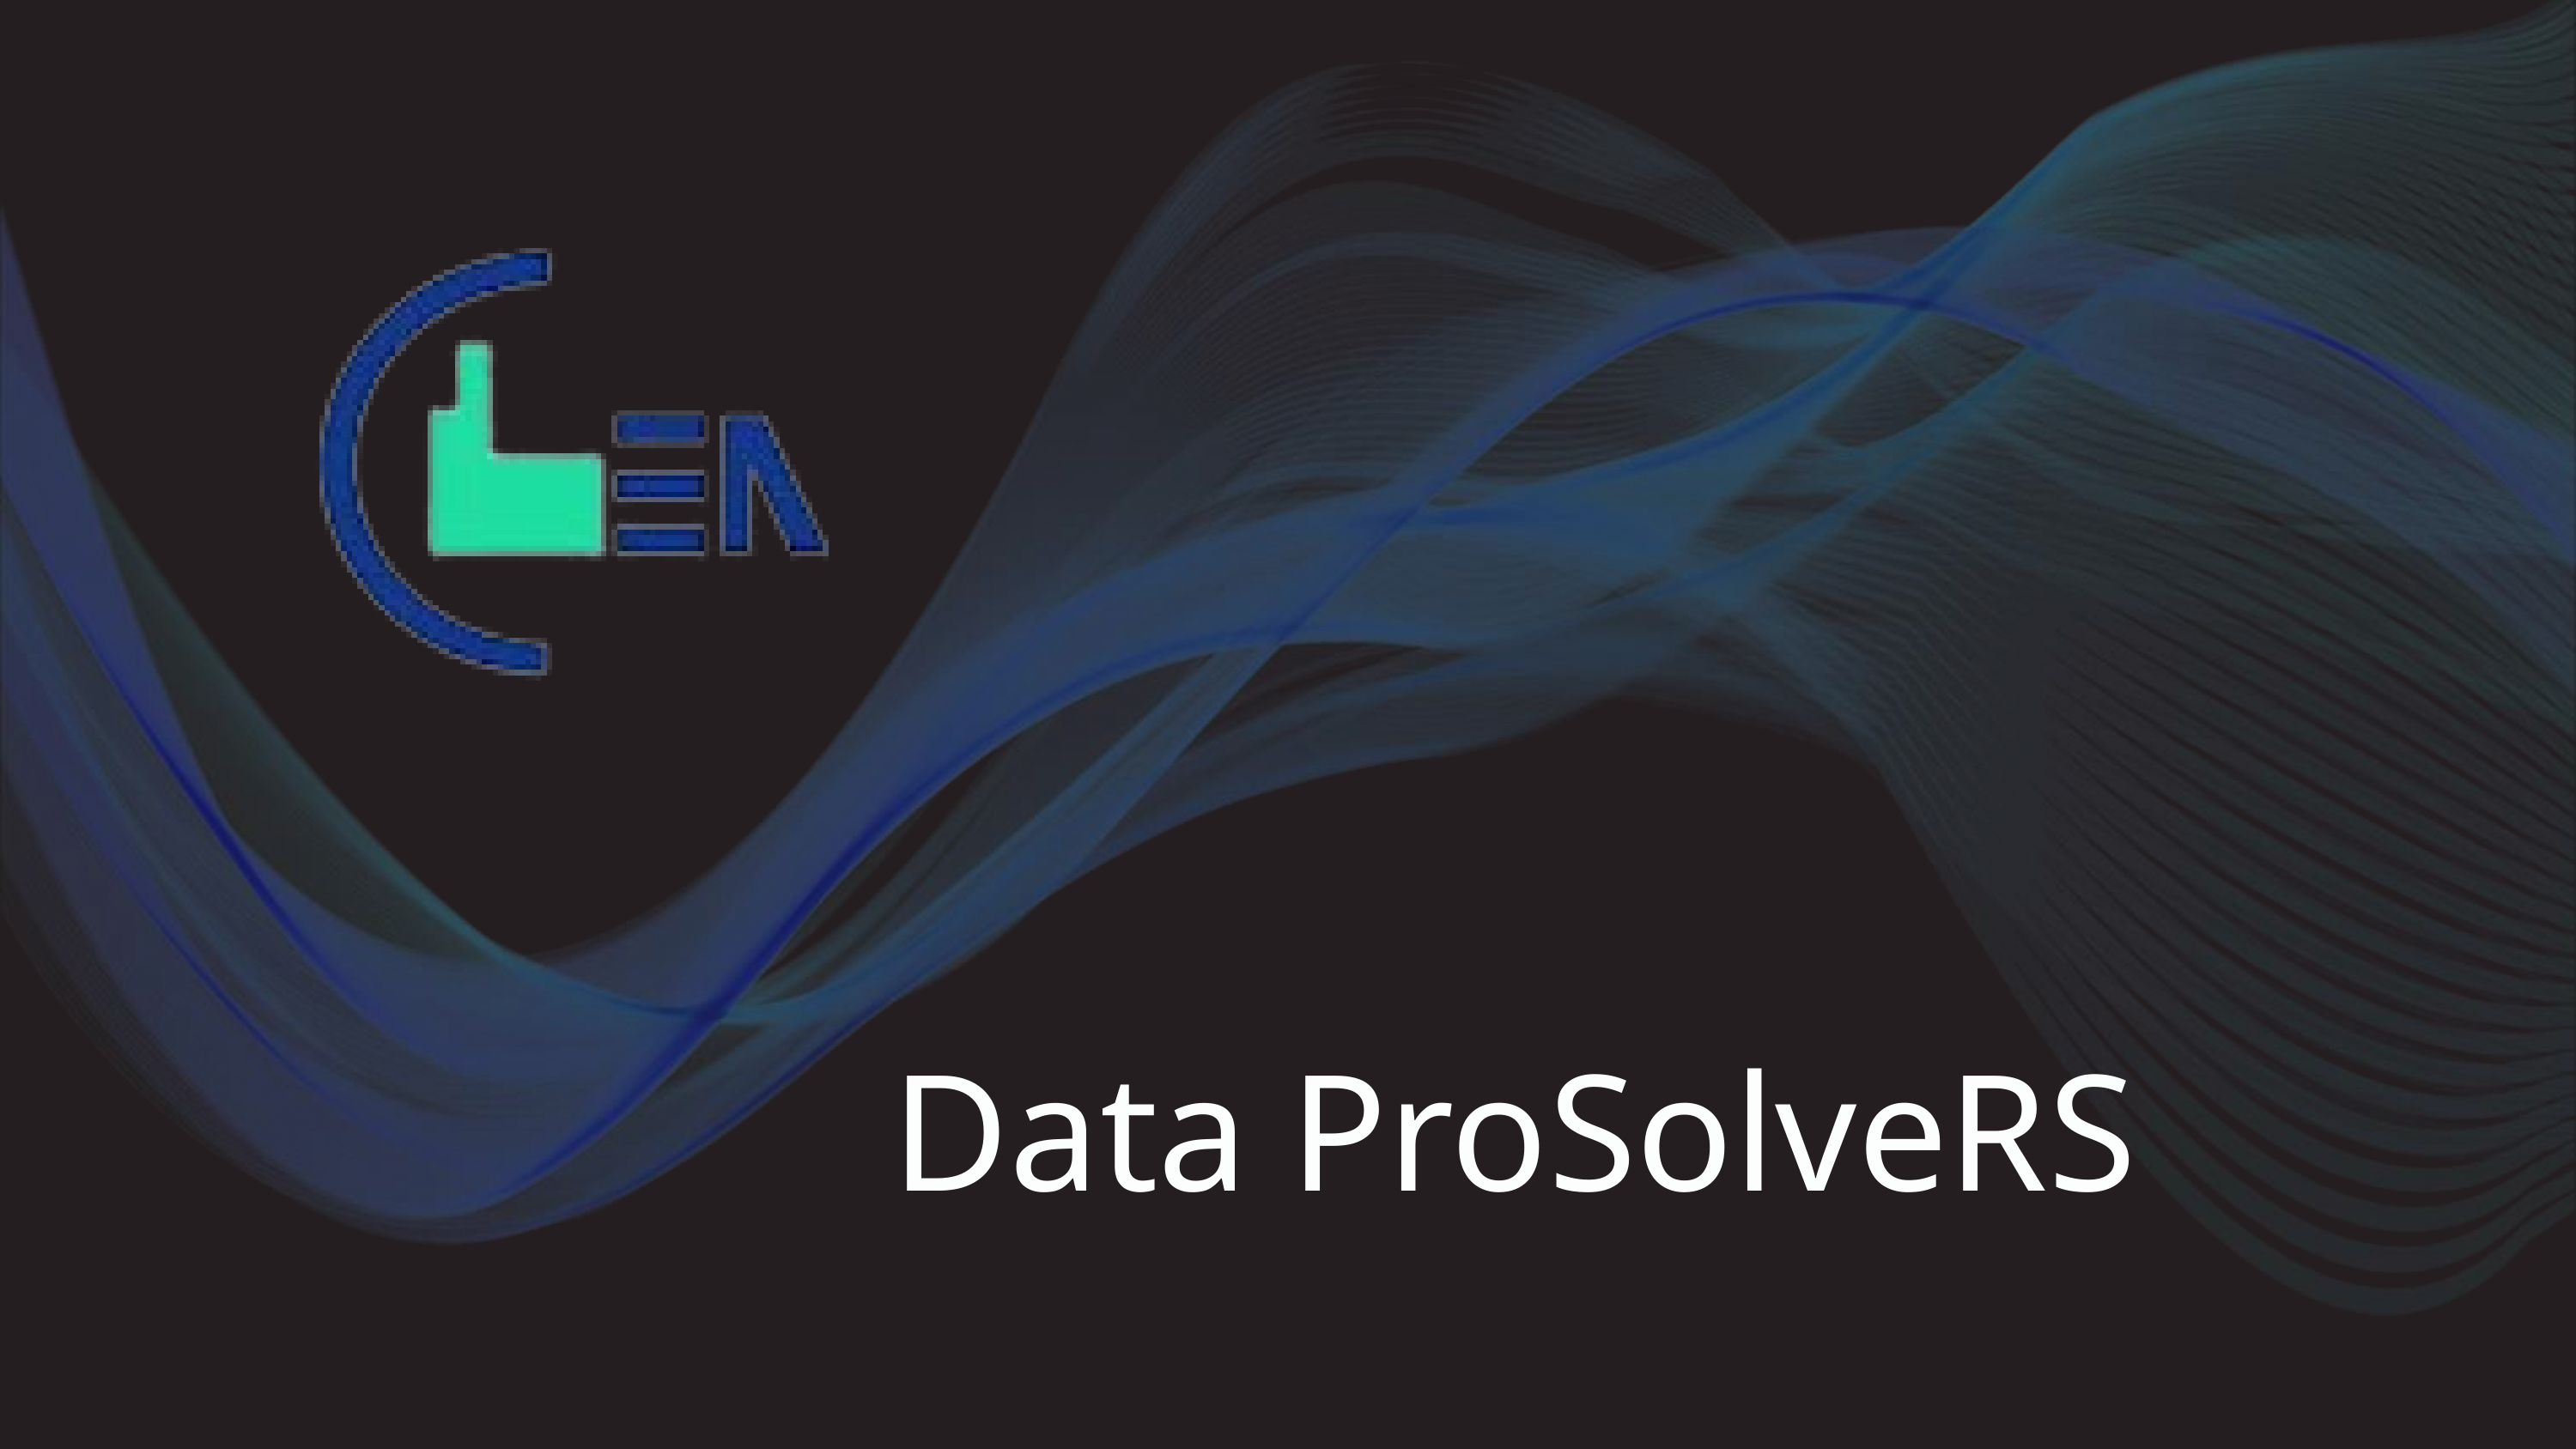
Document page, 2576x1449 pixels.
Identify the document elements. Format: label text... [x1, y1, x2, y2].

text_box Data ProSolveRS [892, 997, 2193, 1223]
text_box [309, 205, 829, 724]
text_box [0, 0, 2576, 1316]
